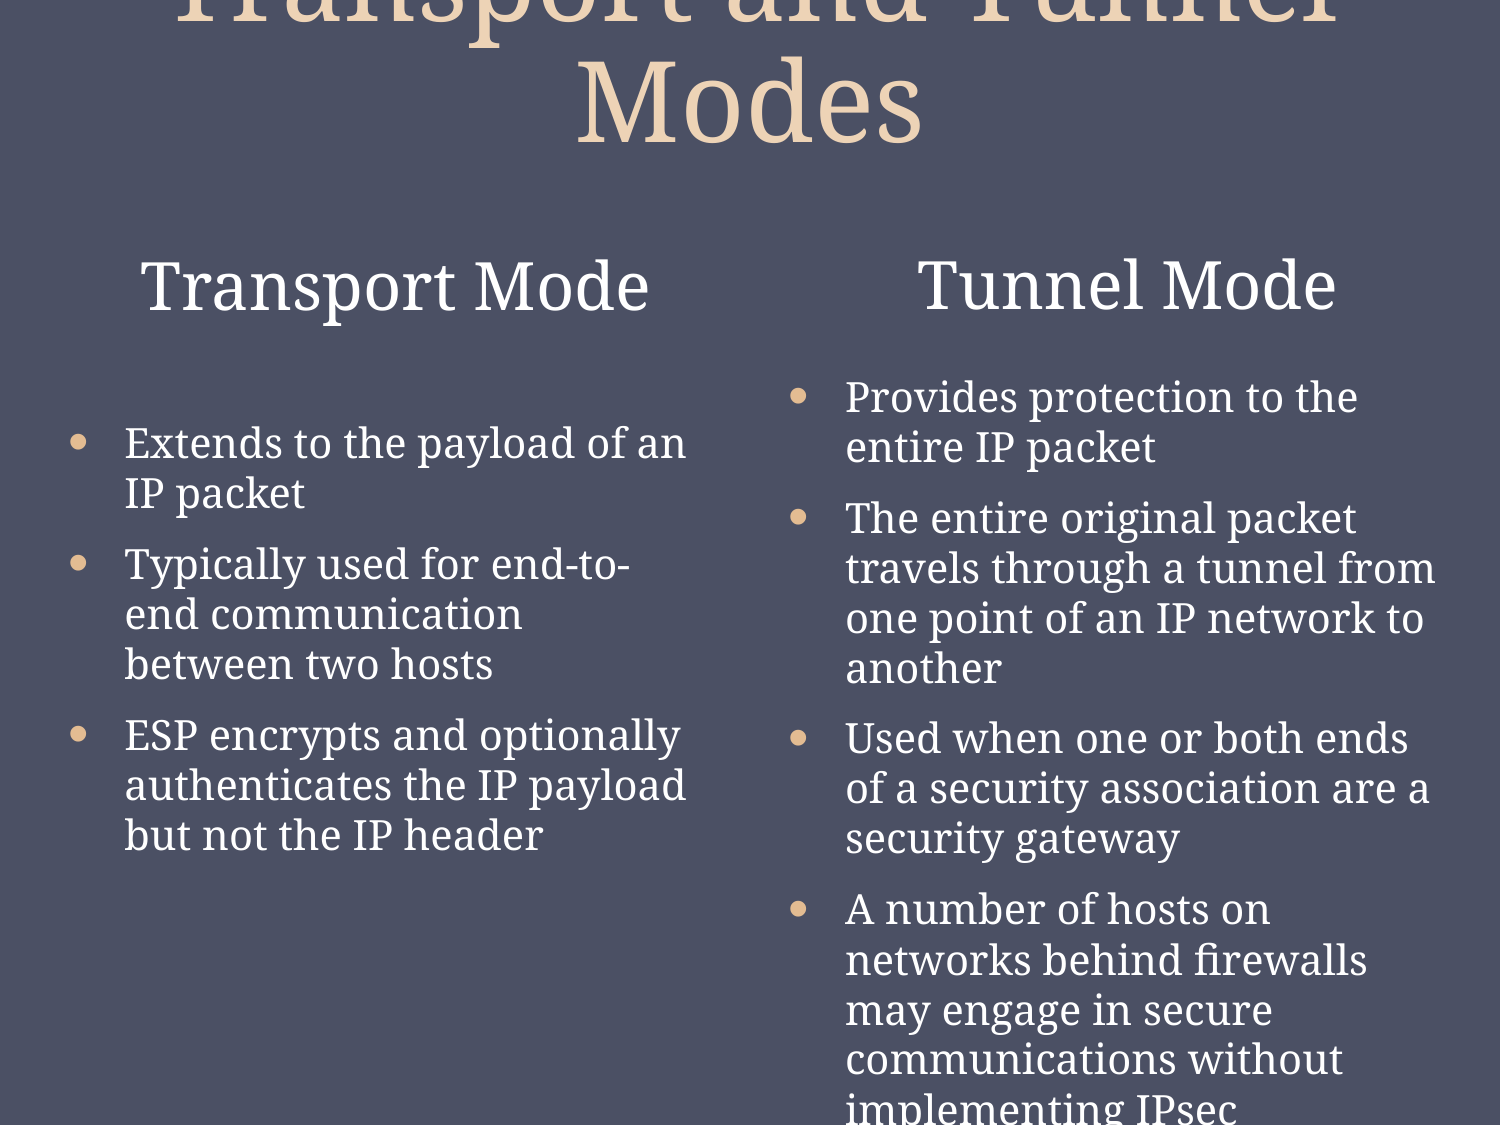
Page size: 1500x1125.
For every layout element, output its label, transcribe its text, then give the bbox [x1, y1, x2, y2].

list Extends to the payload of an IP packet Typically used for end-to-end communication between two hosts ESP encrypts and optionally authenticates the IP payload but not the IP header [53, 408, 717, 1051]
title Transport and Tunnel Modes [0, 0, 1500, 173]
list Transport Mode [64, 231, 728, 332]
list Provides protection to the entire IP packet The entire original packet travels through a tunnel from one point of an IP network to another Used when one or both ends of a security association are a security gateway A number of hosts on networks behind firewalls may engage in secure communications without implementing IPsec [773, 363, 1460, 1094]
list Tunnel Mode [796, 230, 1460, 331]
